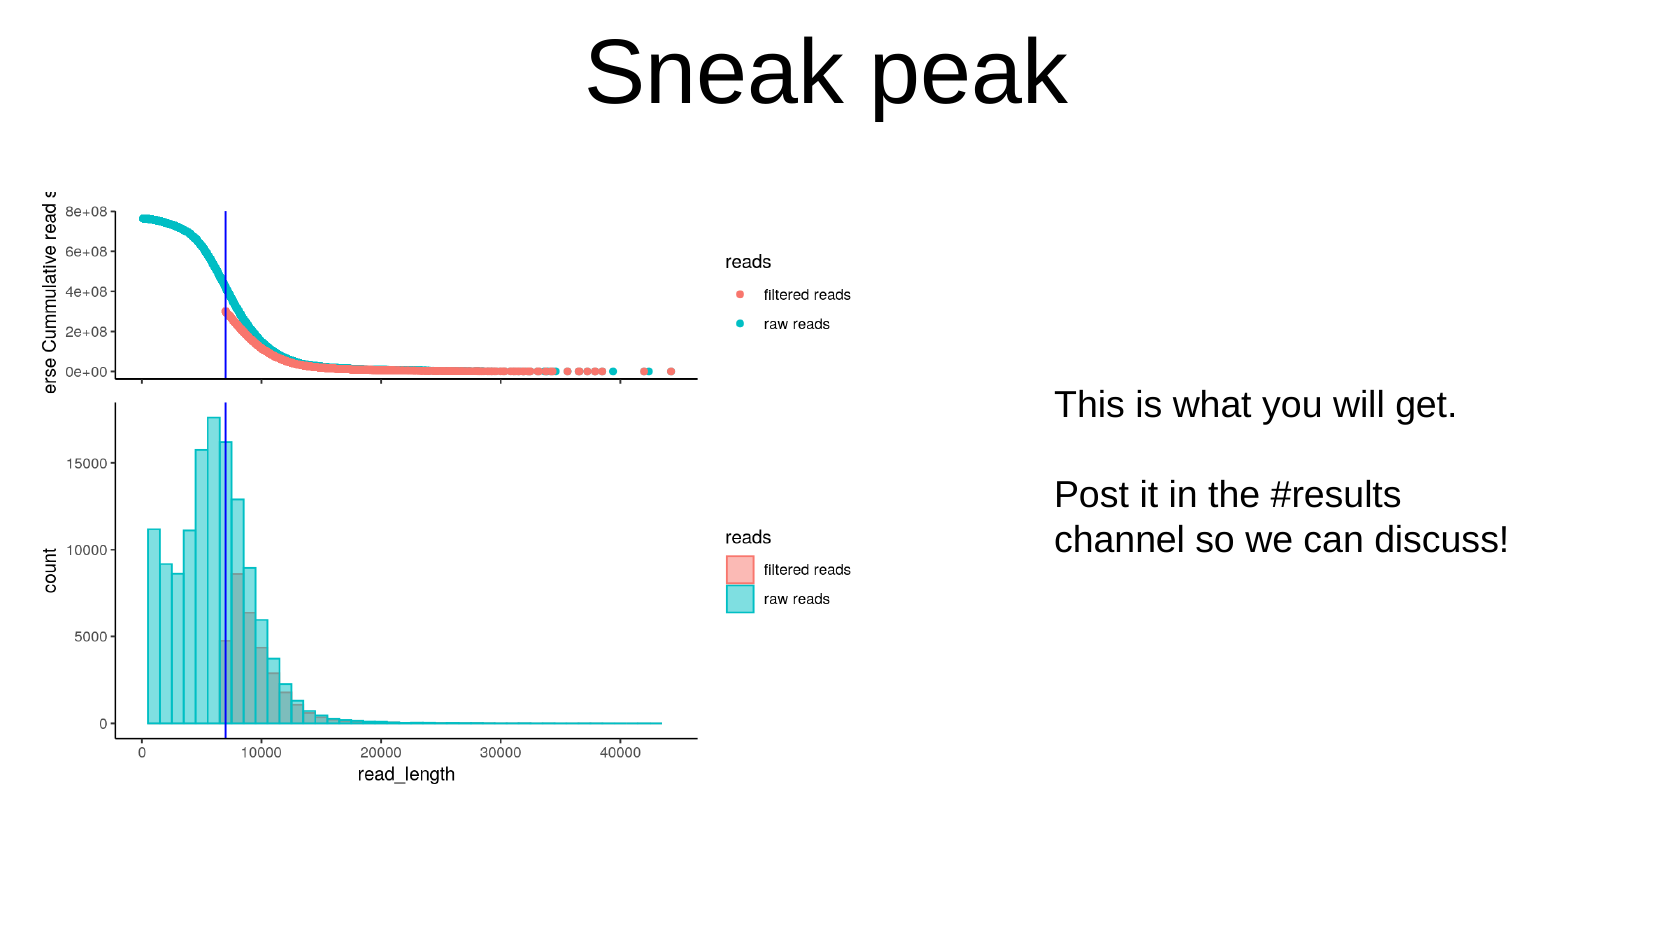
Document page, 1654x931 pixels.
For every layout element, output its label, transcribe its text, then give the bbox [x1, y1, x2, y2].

text_box Sneak peak [82, 0, 1571, 145]
picture [23, 191, 880, 804]
text_box This is what you will get. Post it in the #results channel so we can discuss! [1039, 372, 1536, 555]
